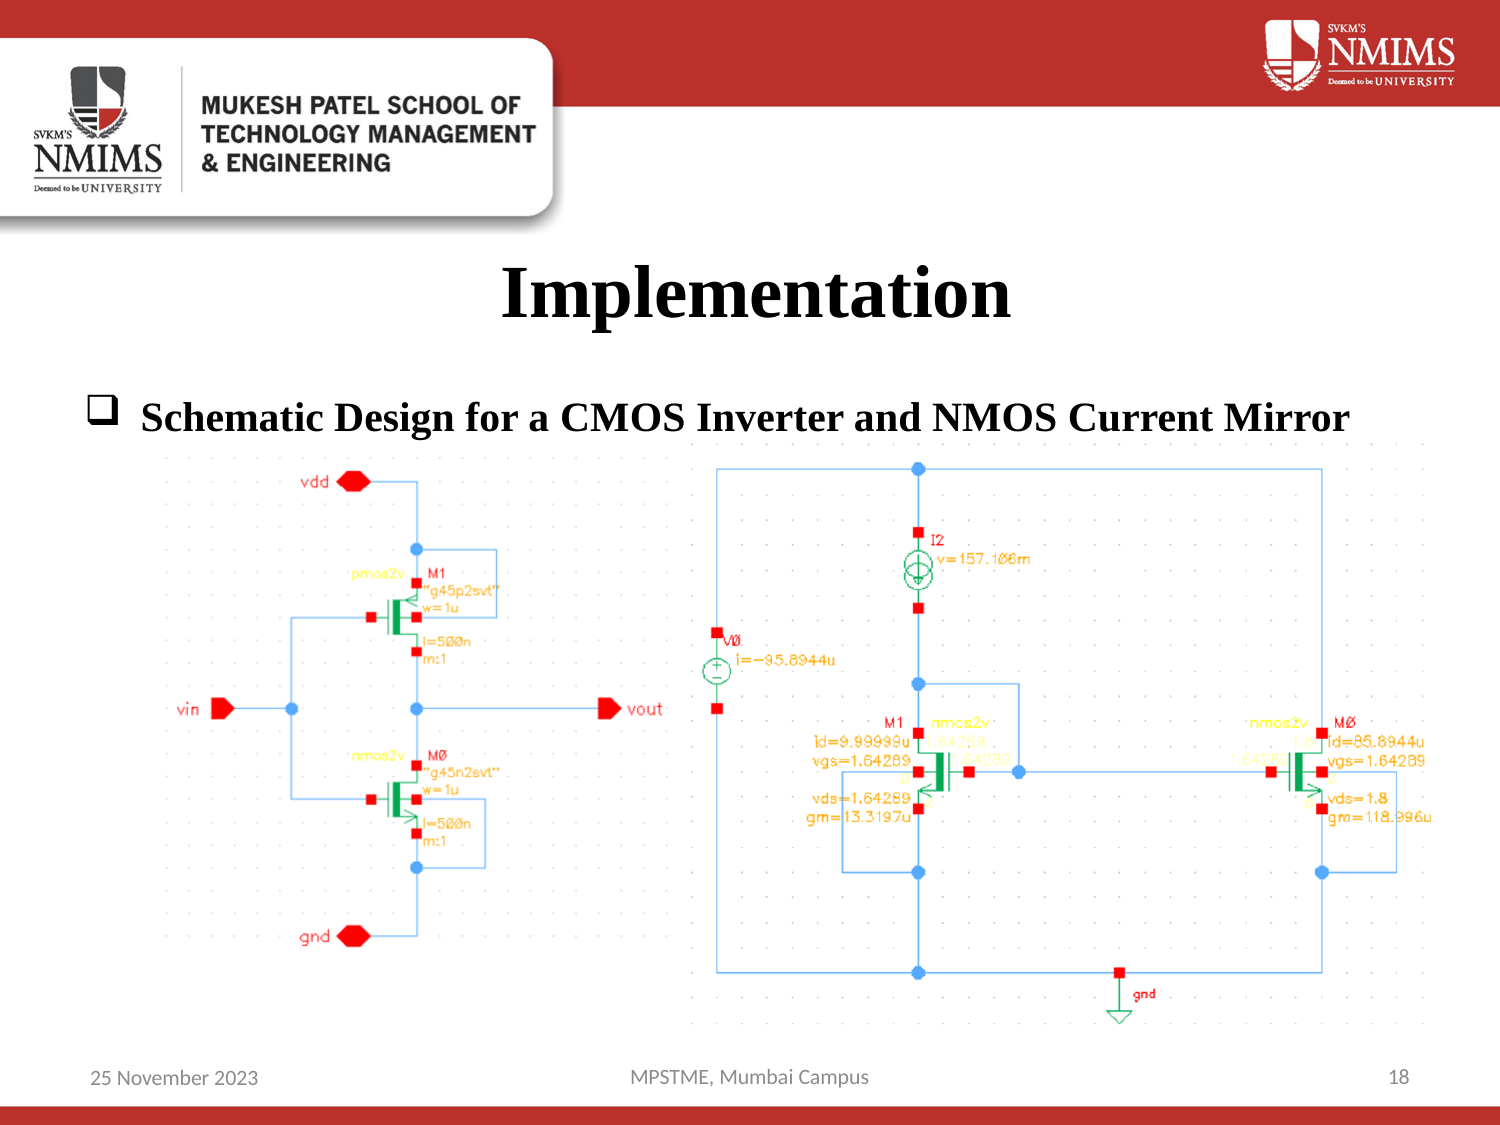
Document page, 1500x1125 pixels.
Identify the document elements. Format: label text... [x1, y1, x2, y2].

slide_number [75, 1046, 425, 1107]
picture [0, 0, 1500, 1125]
footer MPSTME, Mumbai Campus [512, 1045, 988, 1106]
list Schematic Design for a CMOS Inverter and NMOS Current Mirror [69, 357, 1438, 450]
slide_number 18 [1074, 1045, 1425, 1106]
title Implementation [75, 212, 1438, 357]
